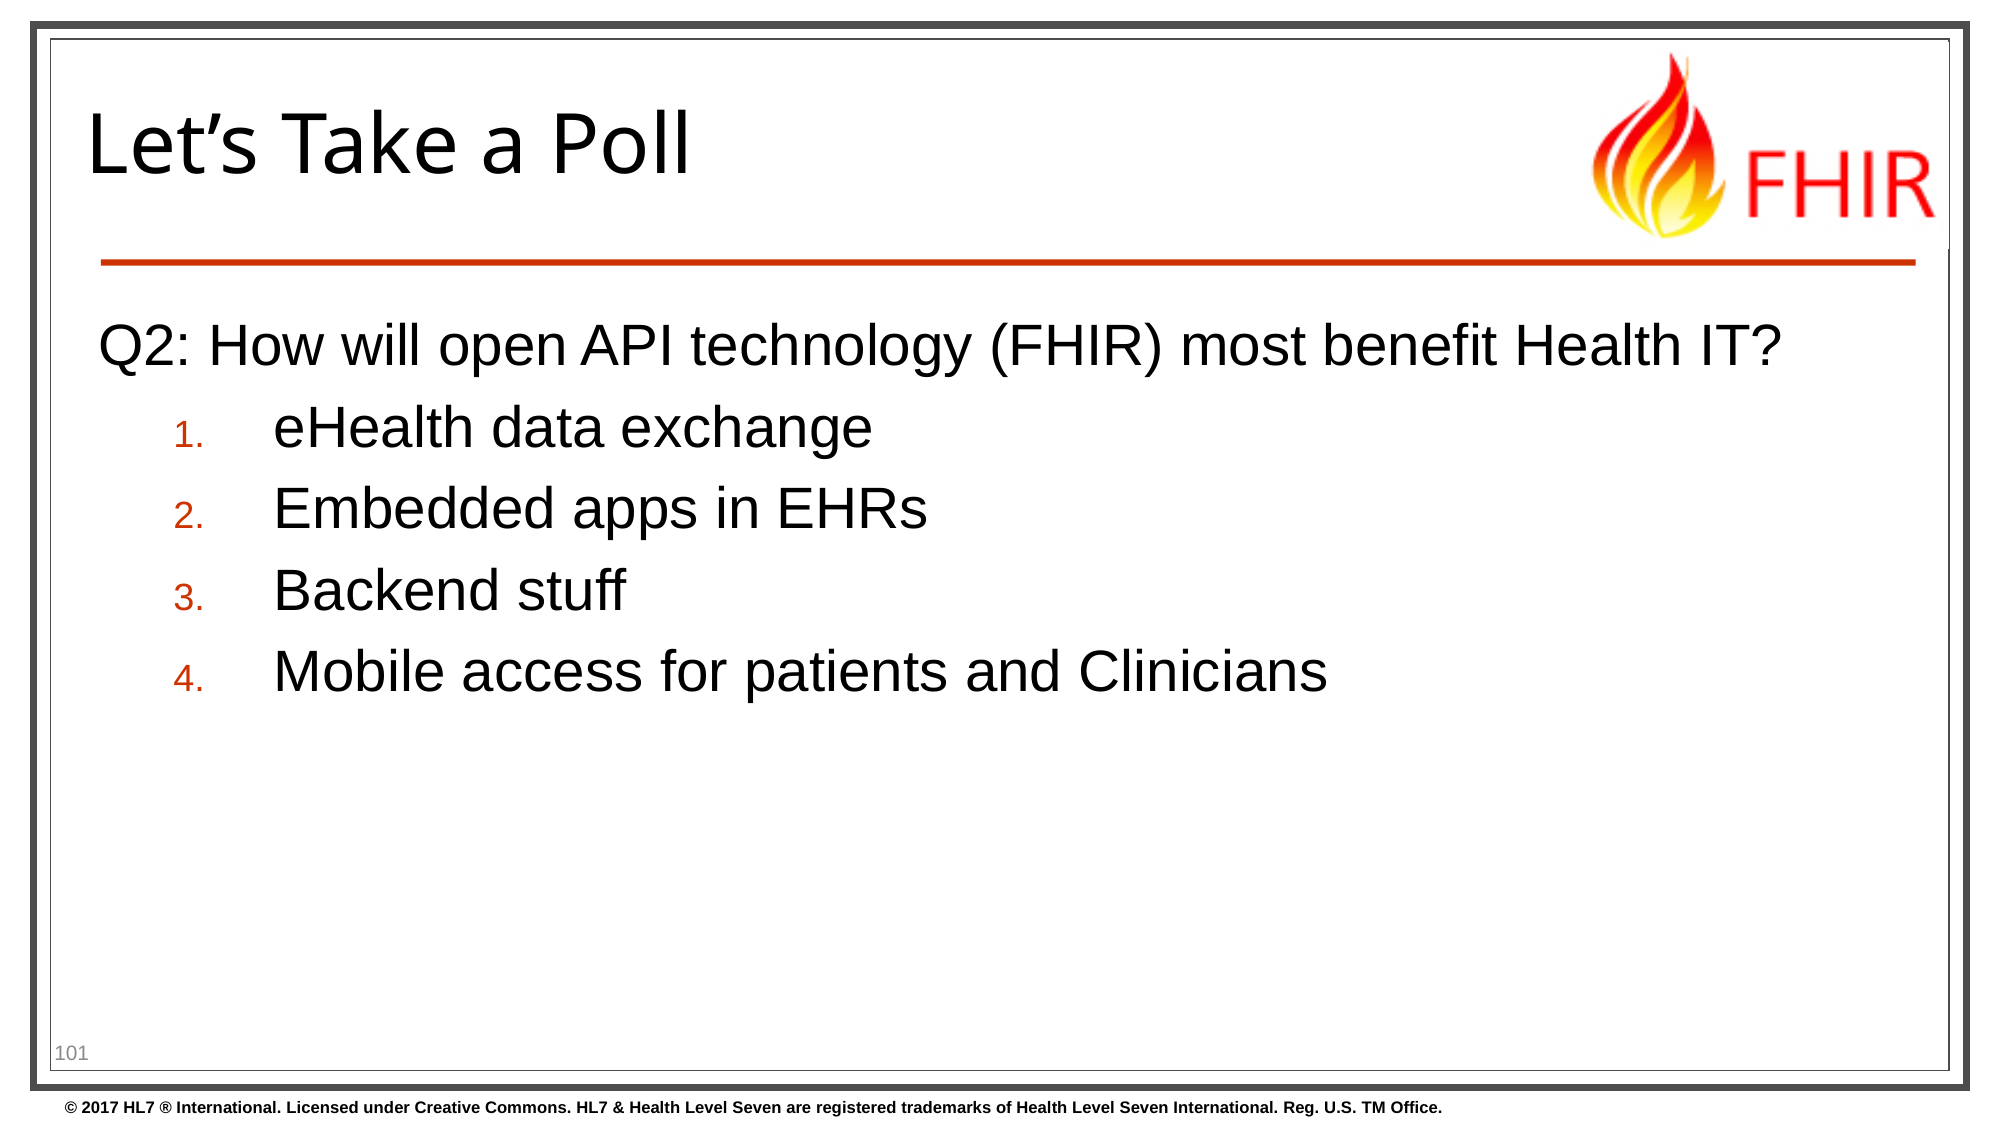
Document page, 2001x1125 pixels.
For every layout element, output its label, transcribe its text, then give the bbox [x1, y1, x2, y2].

title Let’s Take a Poll [70, 54, 1504, 244]
picture [1578, 42, 1949, 249]
slide_number 101 [39, 1034, 197, 1071]
list Q2: How will open API technology (FHIR) most benefit Health IT? eHealth data exchange Embedded apps in EHRs Backend stuff Mobile access for patients and Clinicians [83, 299, 1917, 1035]
